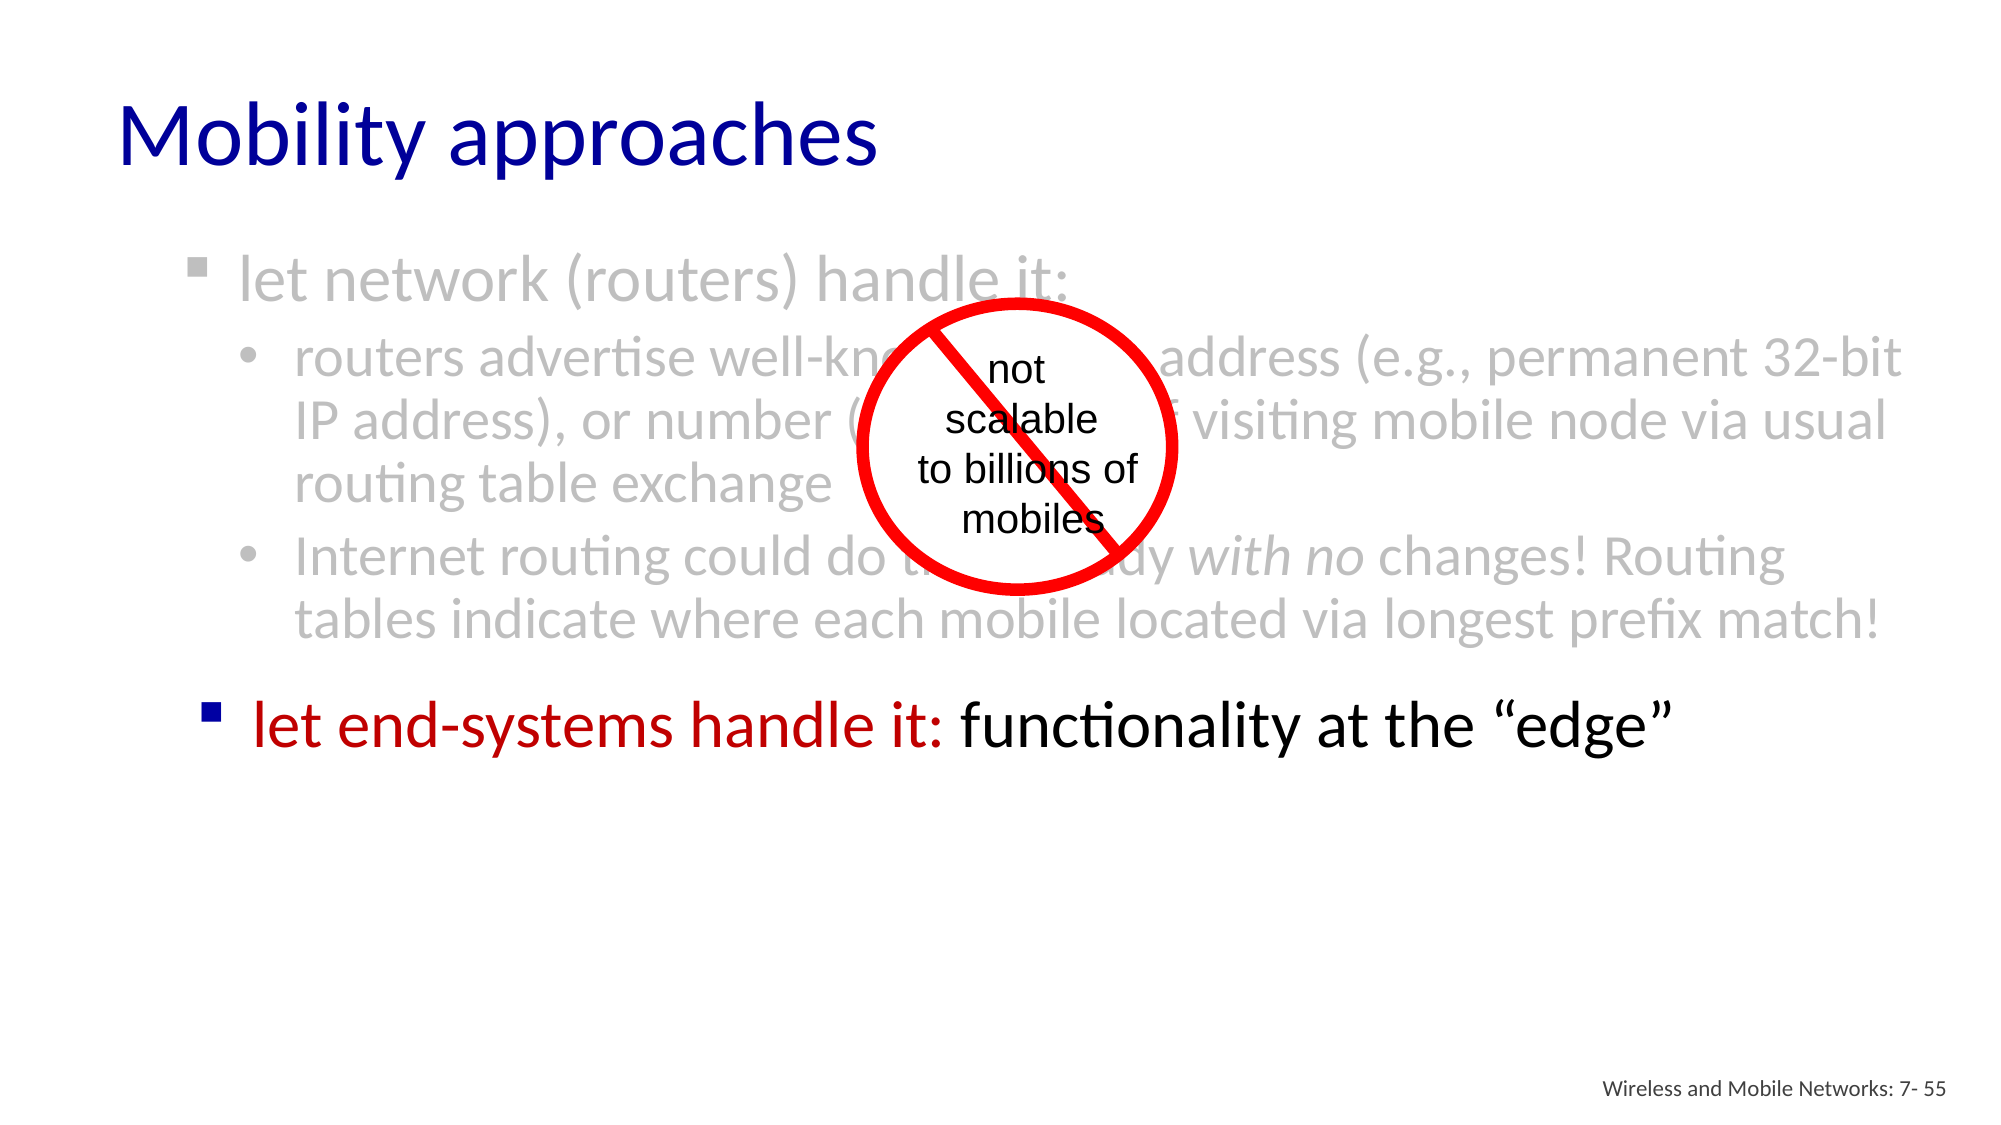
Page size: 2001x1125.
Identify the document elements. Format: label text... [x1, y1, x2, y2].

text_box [835, 303, 1209, 590]
text_box let end-systems handle it: functionality at the “edge” [179, 672, 1908, 1059]
text_box let network (routers) handle it: routers advertise well-known name, address (e.g., permanent 32-bit IP address), or number (e.g., cell #) of visiting mobile node via usual routing table exchange Internet routing could do this already with no changes! Routing tables indicate where each mobile located via longest prefix match! [165, 236, 1921, 744]
title Mobility approaches [101, 62, 1901, 210]
slide_number Wireless and Mobile Networks: 7- 55 [1512, 1056, 1963, 1117]
